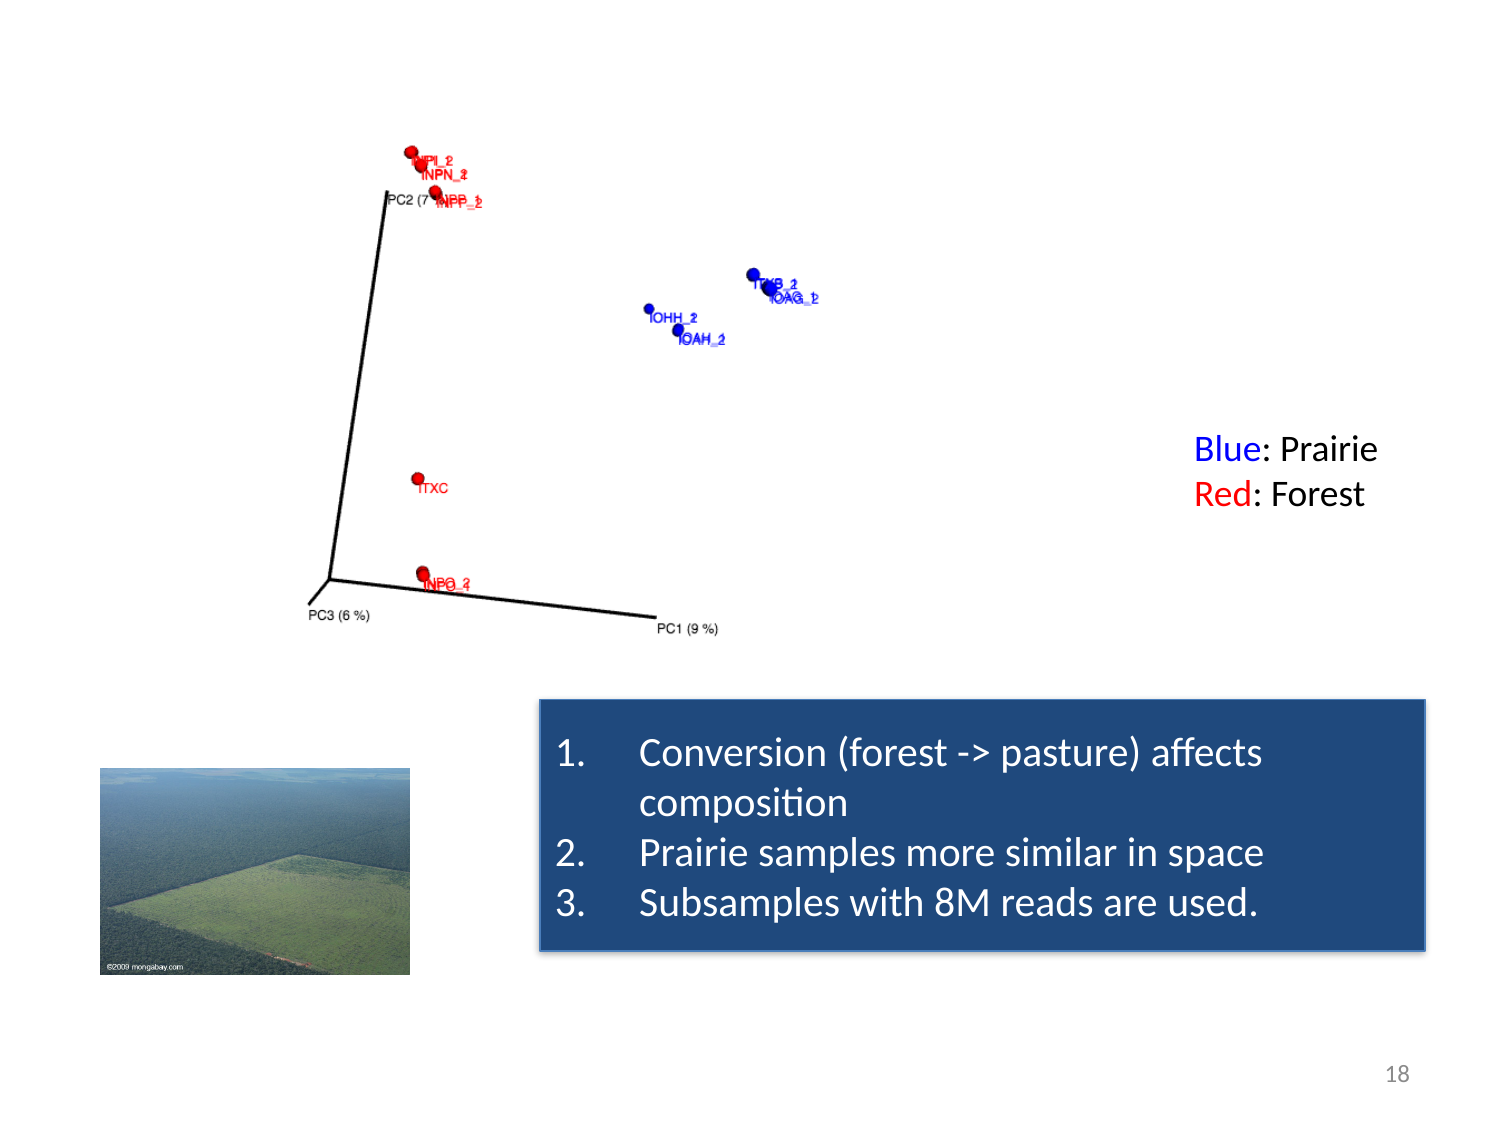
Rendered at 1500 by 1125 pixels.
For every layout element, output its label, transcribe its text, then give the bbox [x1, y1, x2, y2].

text_box Conversion (forest -> pasture) affects composition Prairie samples more similar in space Subsamples with 8M reads are used. [539, 699, 1426, 952]
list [0, 70, 1104, 678]
text_box Blue: Prairie Red: Forest [1179, 416, 1394, 522]
slide_number 18 [1074, 1042, 1425, 1103]
picture [100, 767, 410, 975]
